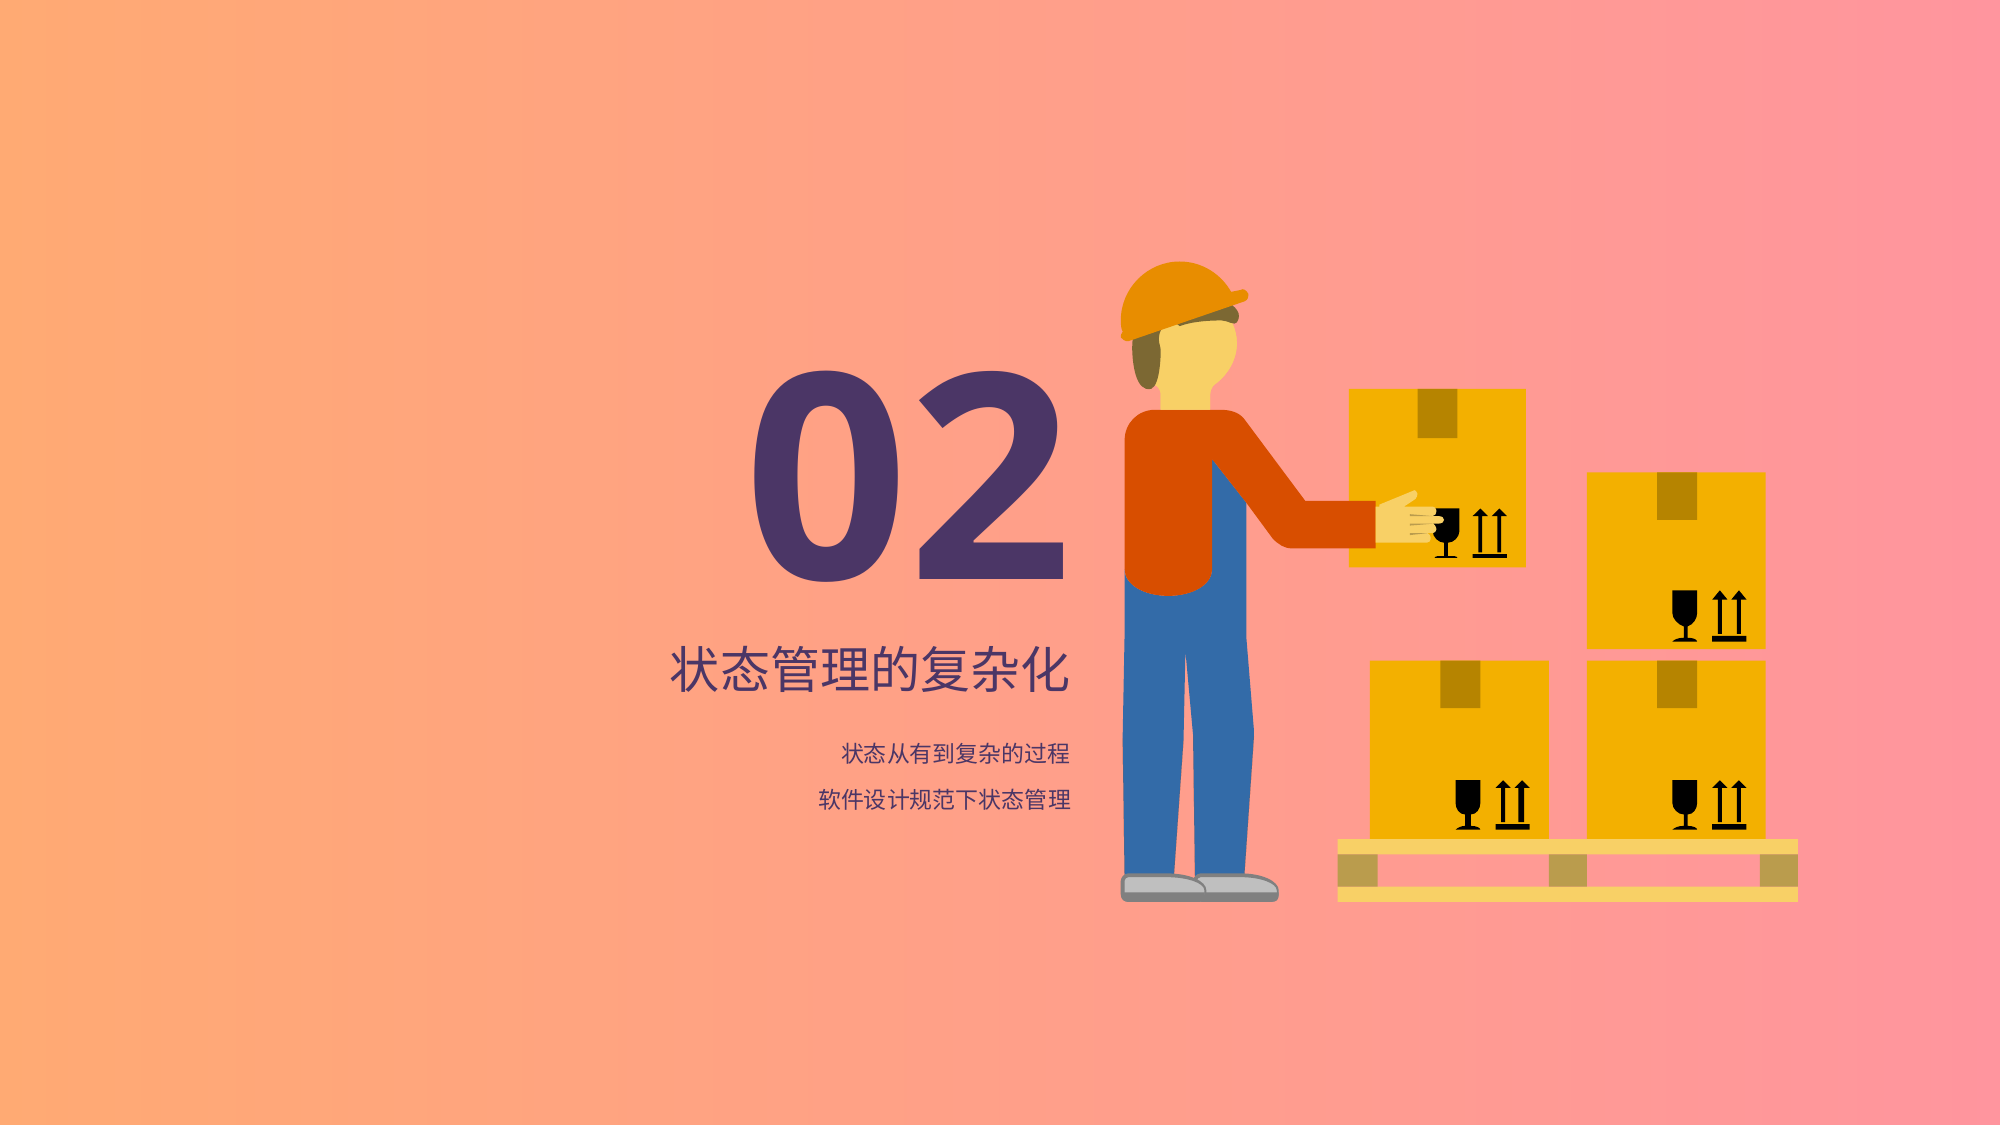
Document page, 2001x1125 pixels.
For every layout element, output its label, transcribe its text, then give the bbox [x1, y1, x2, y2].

title 状态管理的复杂化 [153, 618, 1085, 727]
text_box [1120, 261, 1798, 902]
list 状态从有到复杂的过程 软件设计规范下状态管理 [152, 735, 1087, 902]
